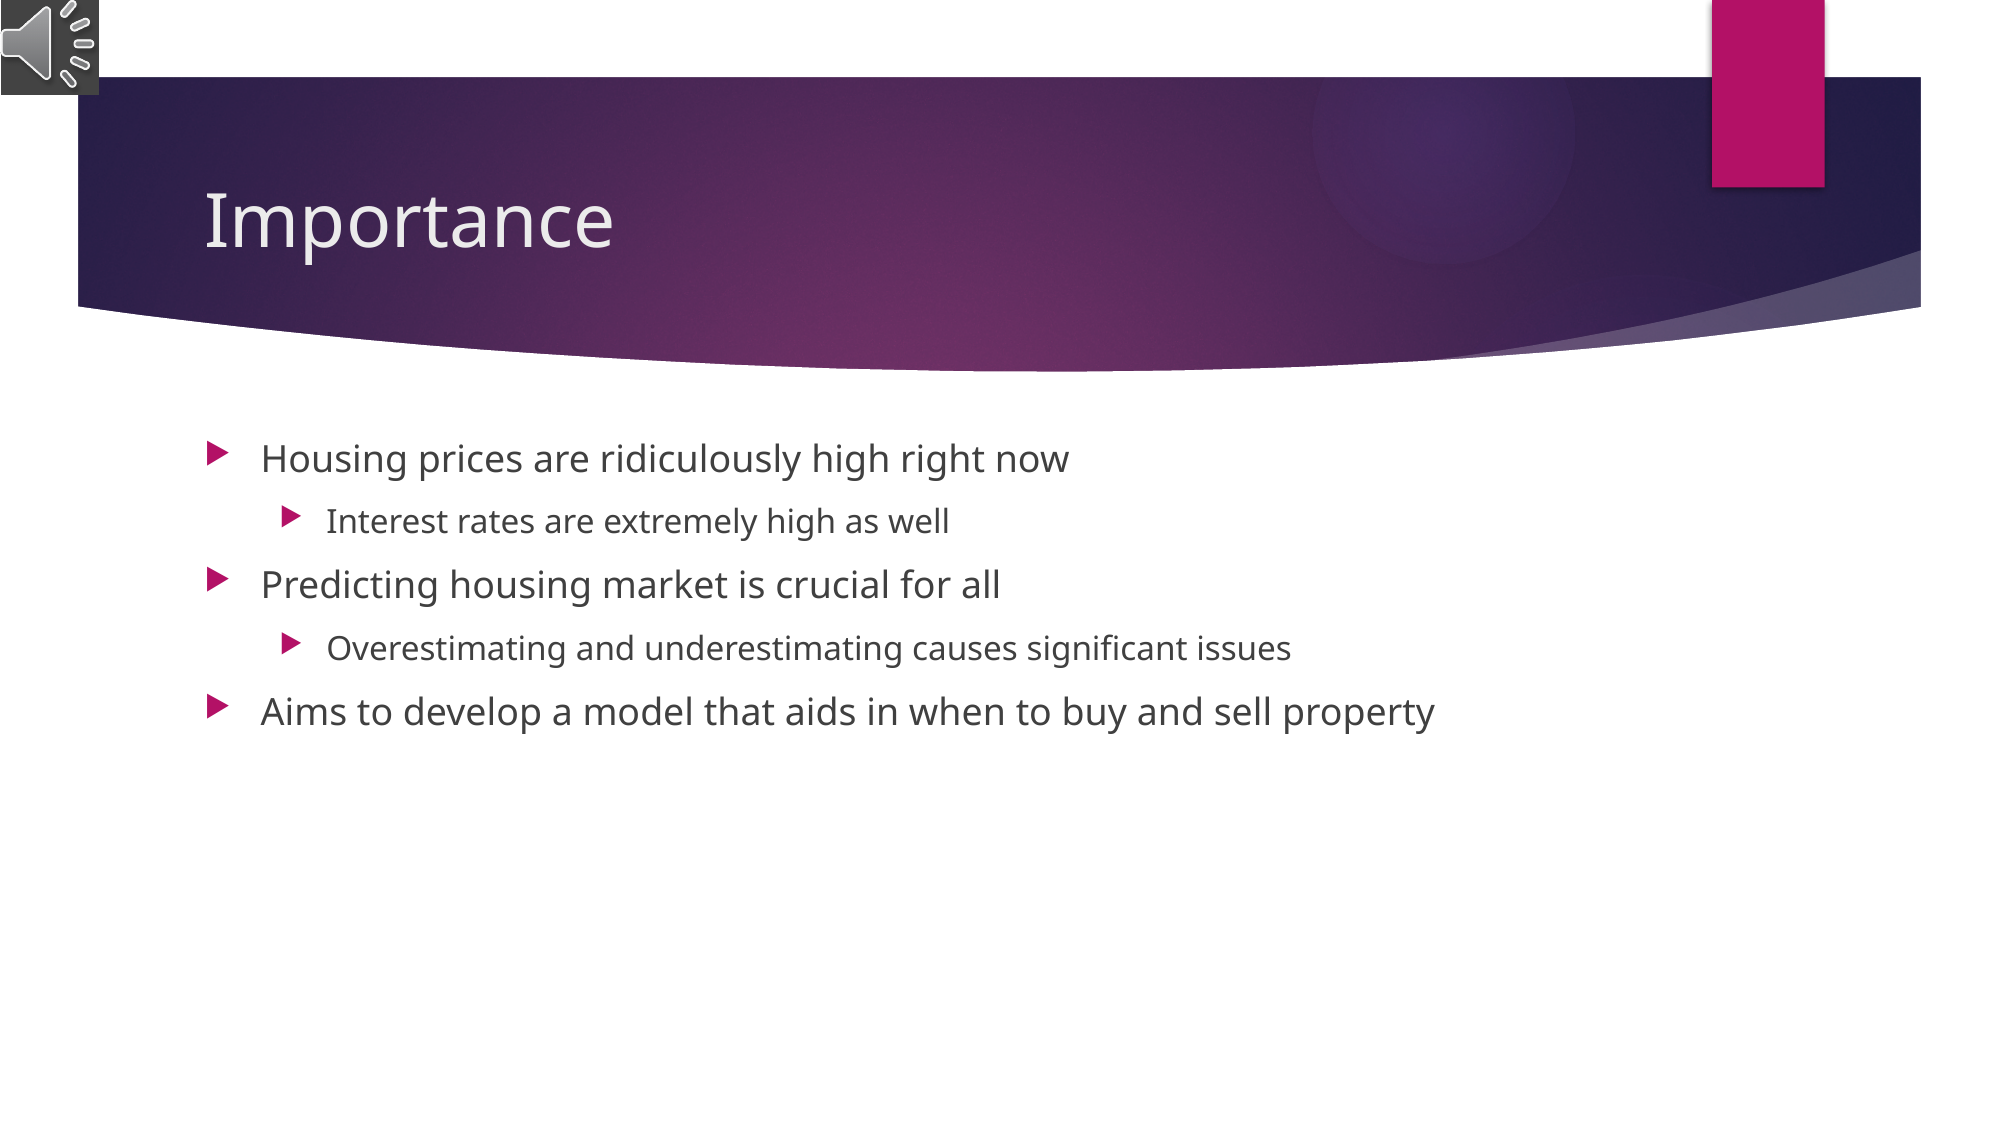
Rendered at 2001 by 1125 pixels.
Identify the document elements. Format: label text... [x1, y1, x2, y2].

title Importance [189, 159, 1627, 276]
list Housing prices are ridiculously high right now Interest rates are extremely high as well Predicting housing market is crucial for all Overestimating and underestimating causes significant issues Aims to develop a model that aids in when to buy and sell property [189, 427, 1638, 988]
picture [0, 0, 101, 97]
